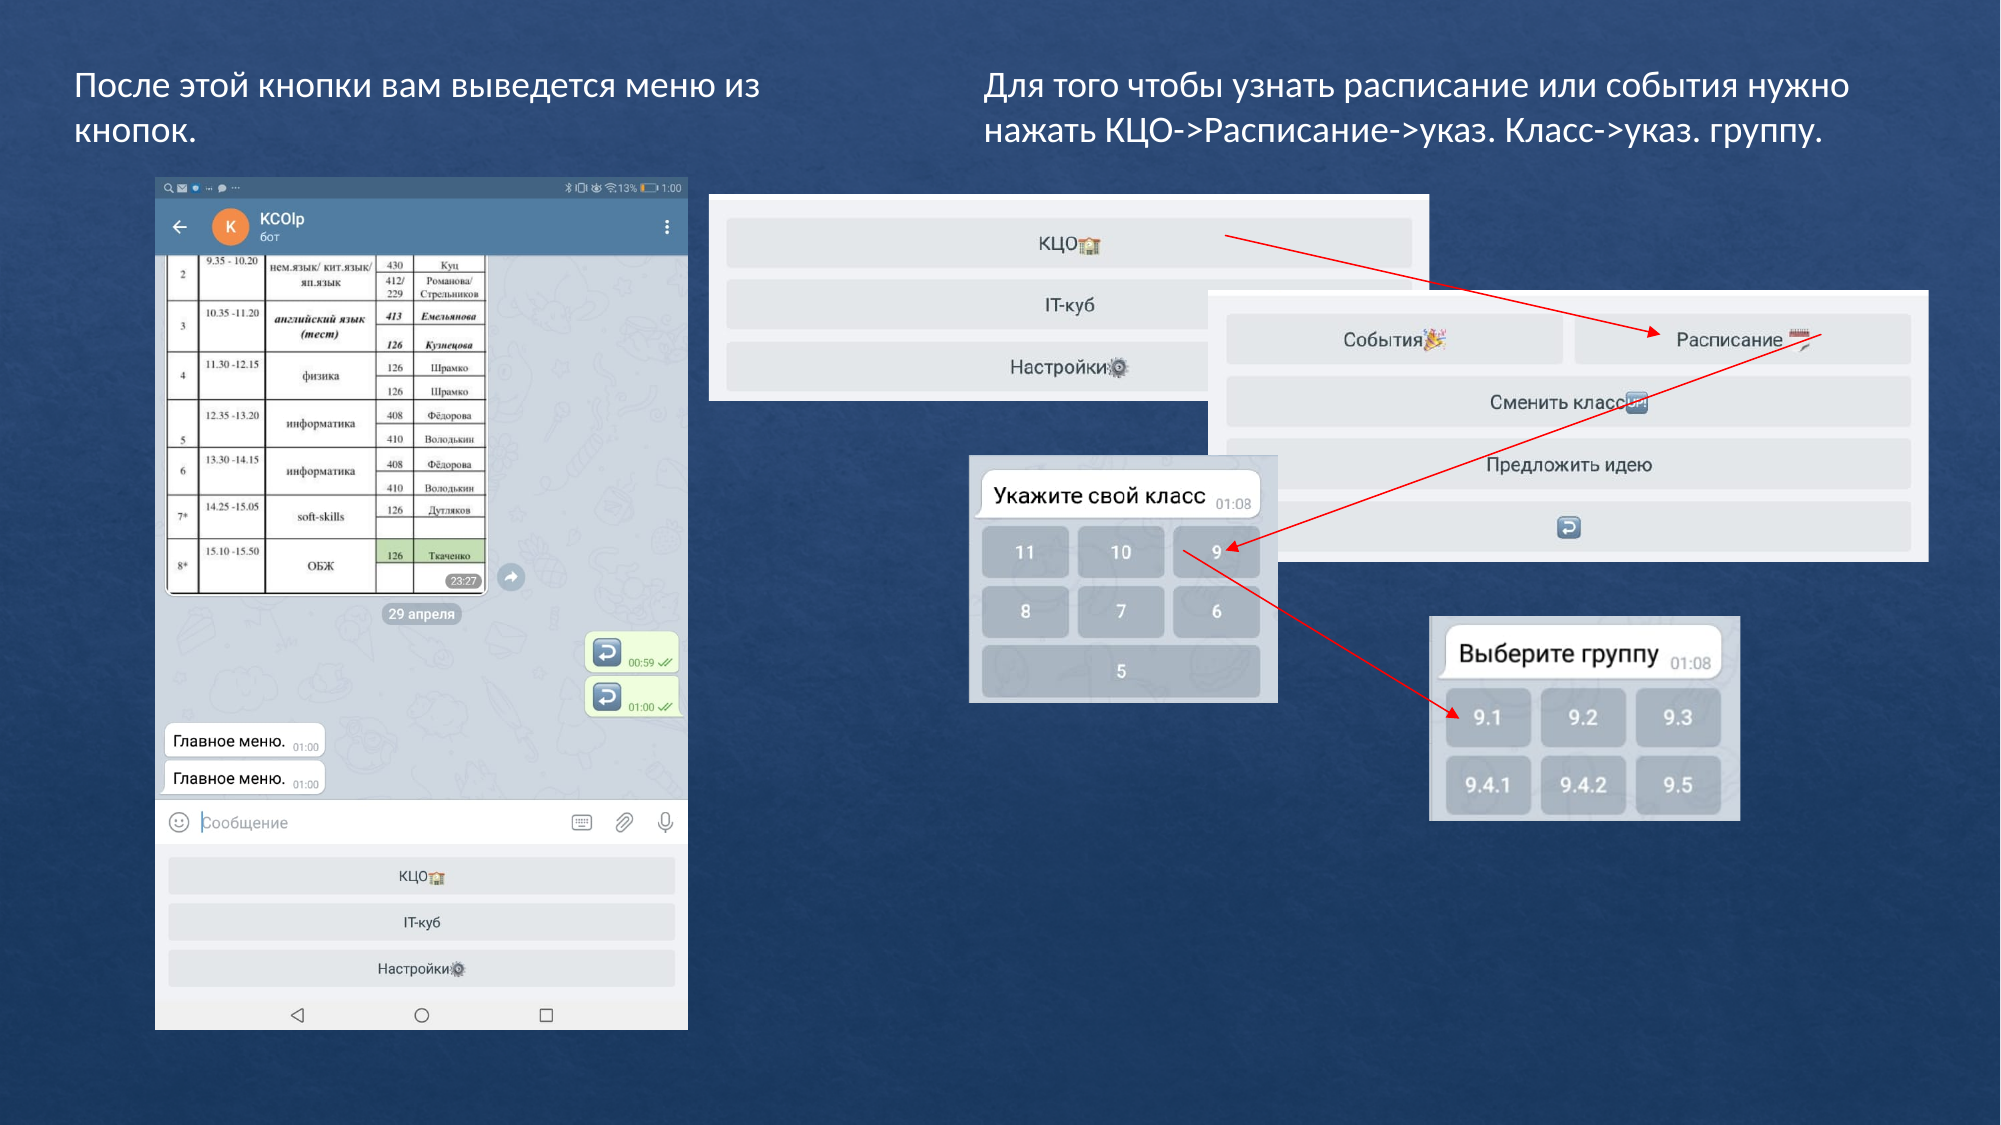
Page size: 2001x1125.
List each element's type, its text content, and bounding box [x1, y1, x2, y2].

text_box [1183, 550, 1460, 719]
picture [155, 177, 689, 1030]
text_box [1225, 334, 1822, 551]
text_box Для того чтобы узнать расписание или события нужно нажать КЦО->Расписание->указ. Класс->указ. группу. [968, 52, 1890, 158]
text_box После этой кнопки вам выведется меню из кнопок. [59, 52, 784, 158]
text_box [1225, 235, 1661, 331]
picture [708, 193, 1430, 703]
picture [1429, 616, 1741, 821]
picture [1460, 290, 1929, 562]
